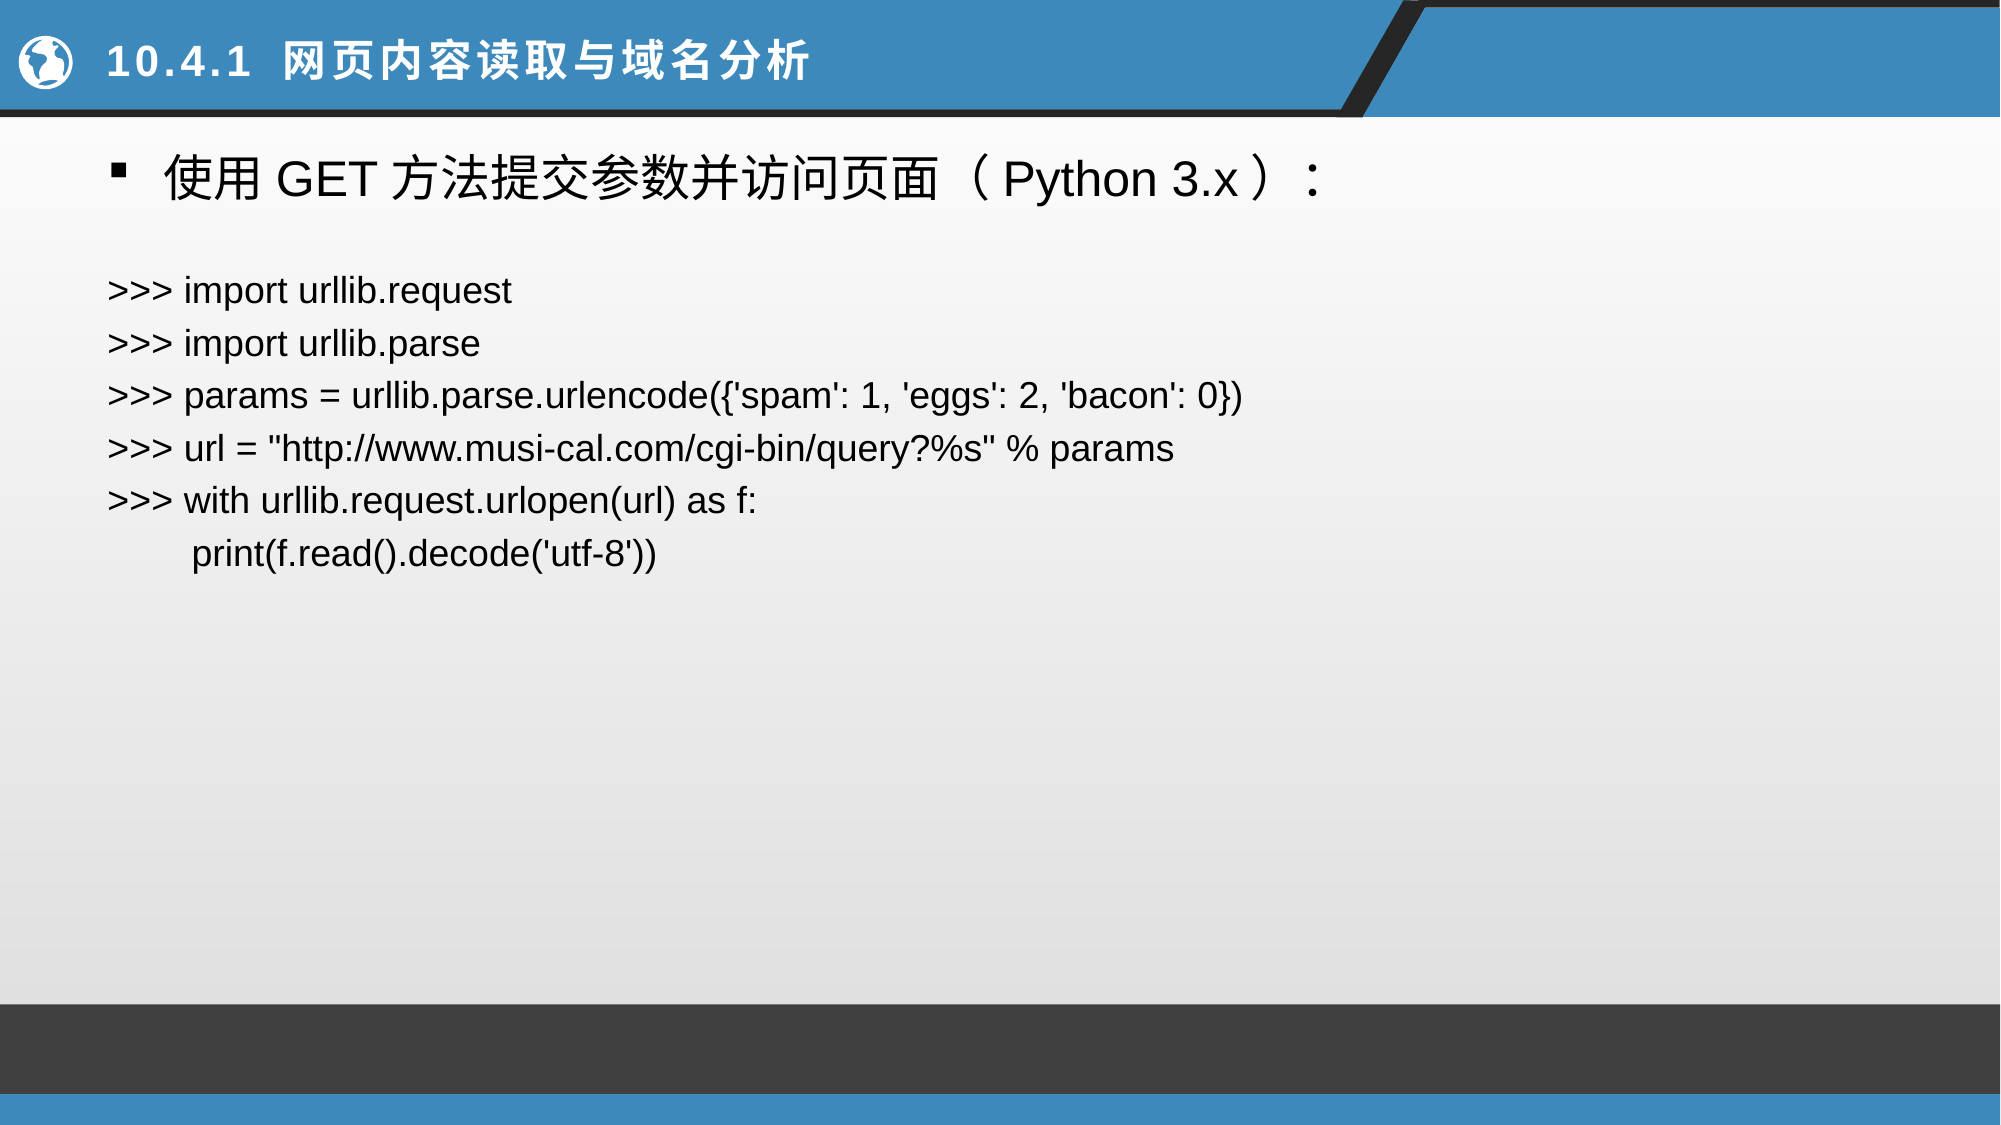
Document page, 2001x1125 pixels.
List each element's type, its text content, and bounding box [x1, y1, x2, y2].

list 使用GET方法提交参数并访问页面（Python 3.x）： >>> import urllib.request >>> import urllib.parse >>> params = urllib.parse.urlencode({'spam': 1, 'eggs': 2, 'bacon': 0}) >>> url = "http://www.musi-cal.com/cgi-bin/query?%s" % params >>> with urllib.request.urlopen(url) as f: print(f.read().decode('utf-8')) [90, 146, 1921, 976]
title 10.4.1 网页内容读取与域名分析 [90, 0, 977, 146]
